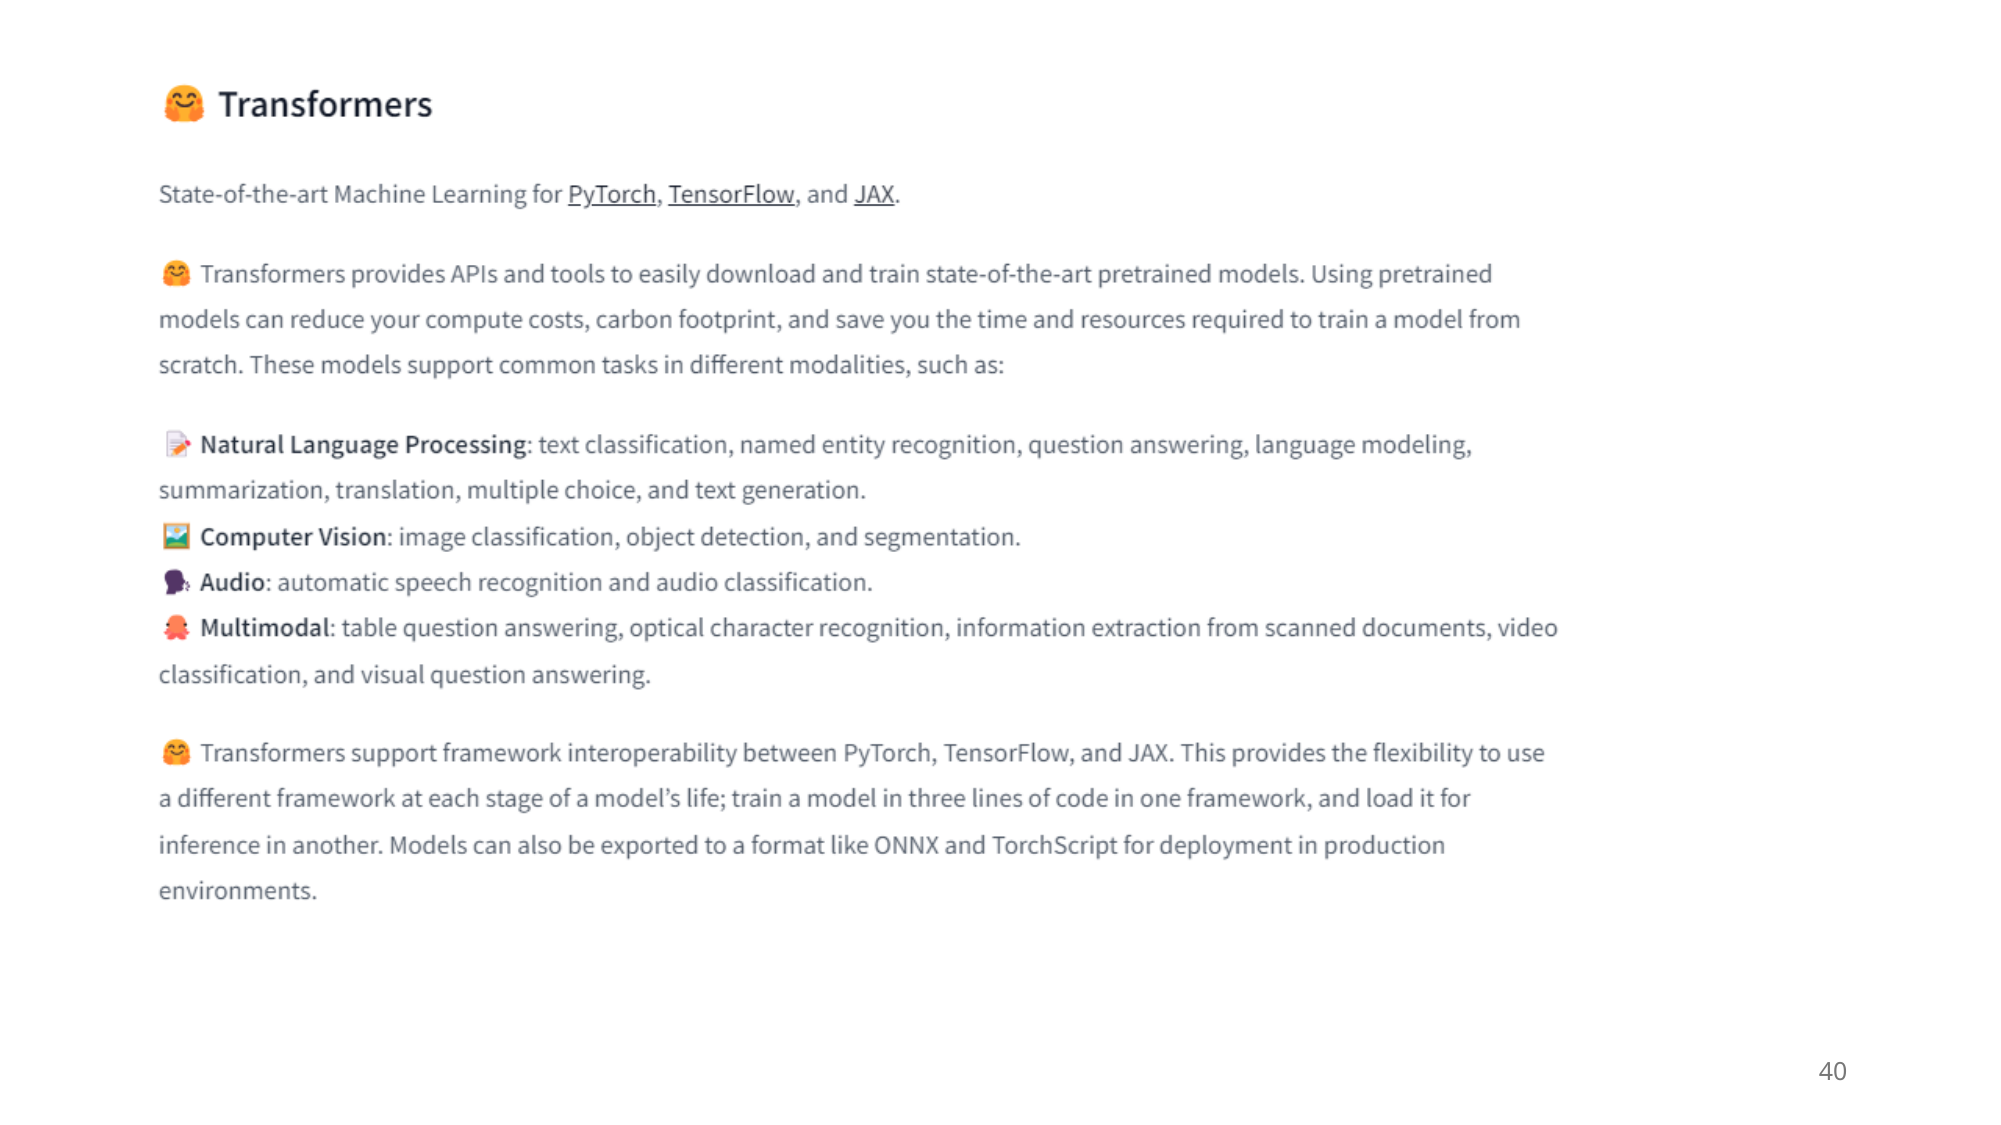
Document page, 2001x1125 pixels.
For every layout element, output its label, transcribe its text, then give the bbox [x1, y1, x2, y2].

slide_number 40 [1412, 1042, 1863, 1103]
picture [136, 59, 1711, 927]
